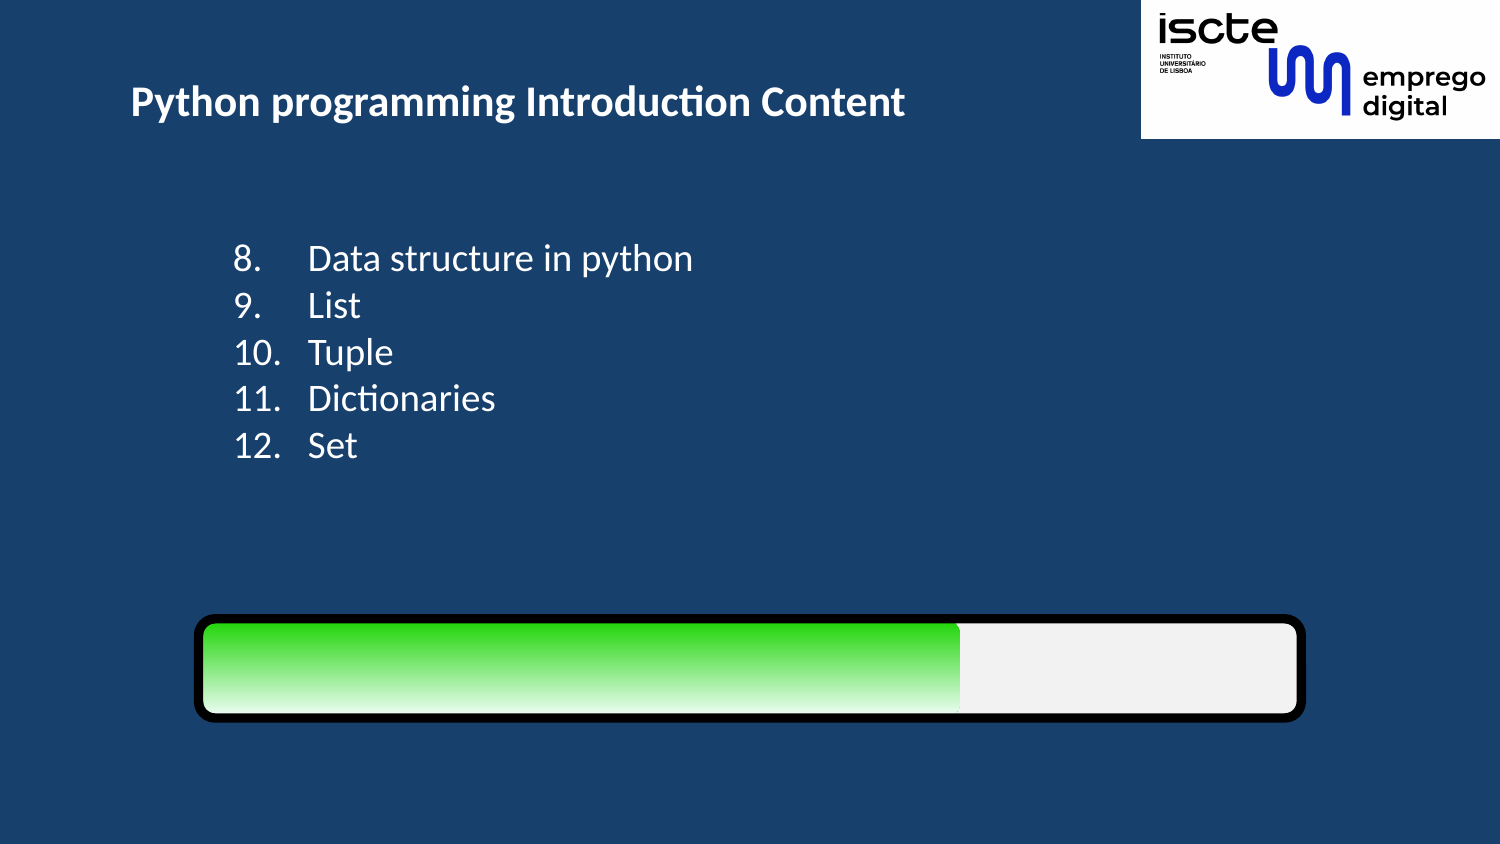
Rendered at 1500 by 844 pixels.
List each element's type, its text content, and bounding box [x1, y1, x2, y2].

picture [1141, 0, 1500, 139]
text_box [197, 617, 1303, 720]
text_box Python programming Introduction Content [115, 57, 969, 133]
text_box Data structure in python List Tuple Dictionaries Set [218, 225, 736, 509]
